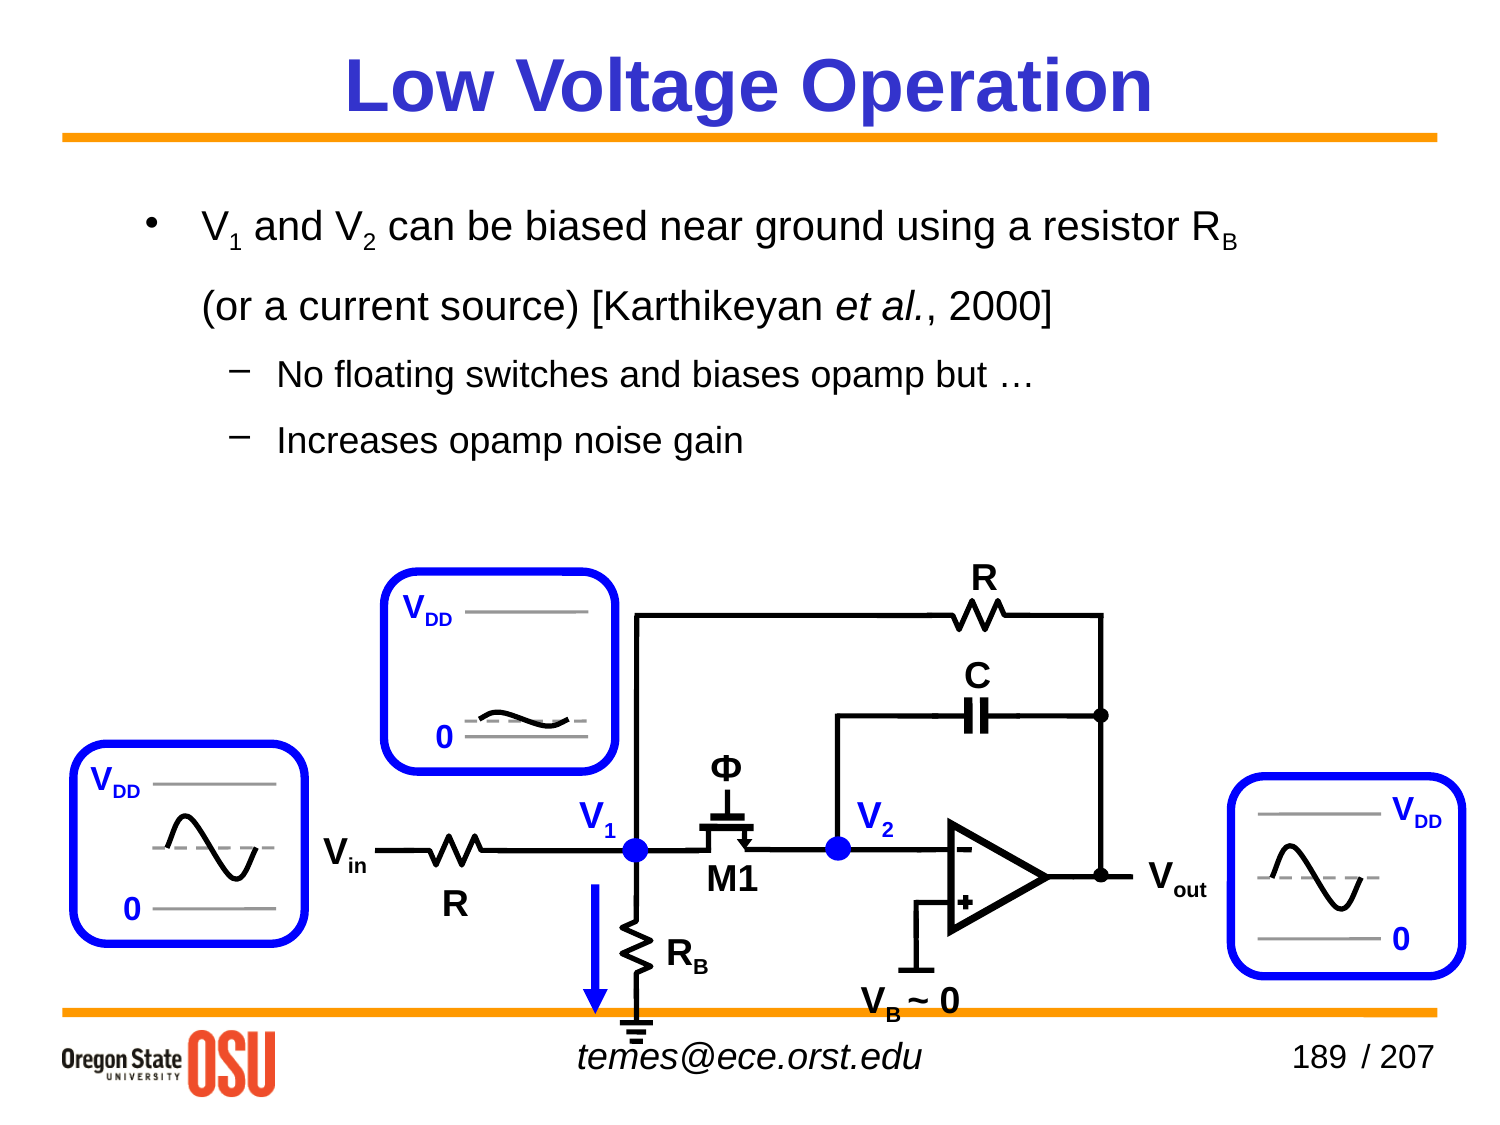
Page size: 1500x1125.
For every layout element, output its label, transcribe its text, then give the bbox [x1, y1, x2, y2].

text_box R [955, 545, 1013, 606]
picture [62, 1012, 275, 1113]
text_box [1230, 776, 1449, 977]
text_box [619, 988, 654, 1042]
text_box [415, 835, 497, 866]
text_box RB [651, 920, 724, 986]
text_box Vin [308, 819, 383, 886]
text_box [827, 838, 849, 859]
text_box [621, 895, 651, 986]
text_box C [949, 643, 1007, 704]
list V1 and V2 can be biased near ground using a resistor RB (or a current source) [Karthikeyan et al., 2000] No floating switches and biases opamp but … Increases opamp noise gain [129, 174, 1442, 394]
text_box V1 [564, 783, 632, 850]
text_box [957, 671, 995, 760]
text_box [52, 754, 277, 935]
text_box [365, 582, 589, 763]
text_box V2 [842, 783, 909, 850]
text_box Ф [695, 736, 758, 777]
text_box M1 [691, 847, 774, 907]
text_box [1095, 869, 1107, 881]
title Low Voltage Operation [112, 24, 1388, 138]
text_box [697, 777, 759, 863]
text_box [589, 884, 602, 1015]
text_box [1255, 784, 1480, 965]
text_box [933, 606, 1029, 630]
text_box [1095, 710, 1107, 721]
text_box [915, 823, 1075, 932]
text_box Vout [1133, 843, 1230, 910]
text_box [395, 571, 616, 771]
text_box R [427, 871, 484, 932]
text_box VB ~ 0 [845, 968, 1016, 1035]
text_box [624, 840, 647, 861]
text_box [83, 743, 305, 944]
slide_number 189 [1153, 1025, 1363, 1085]
